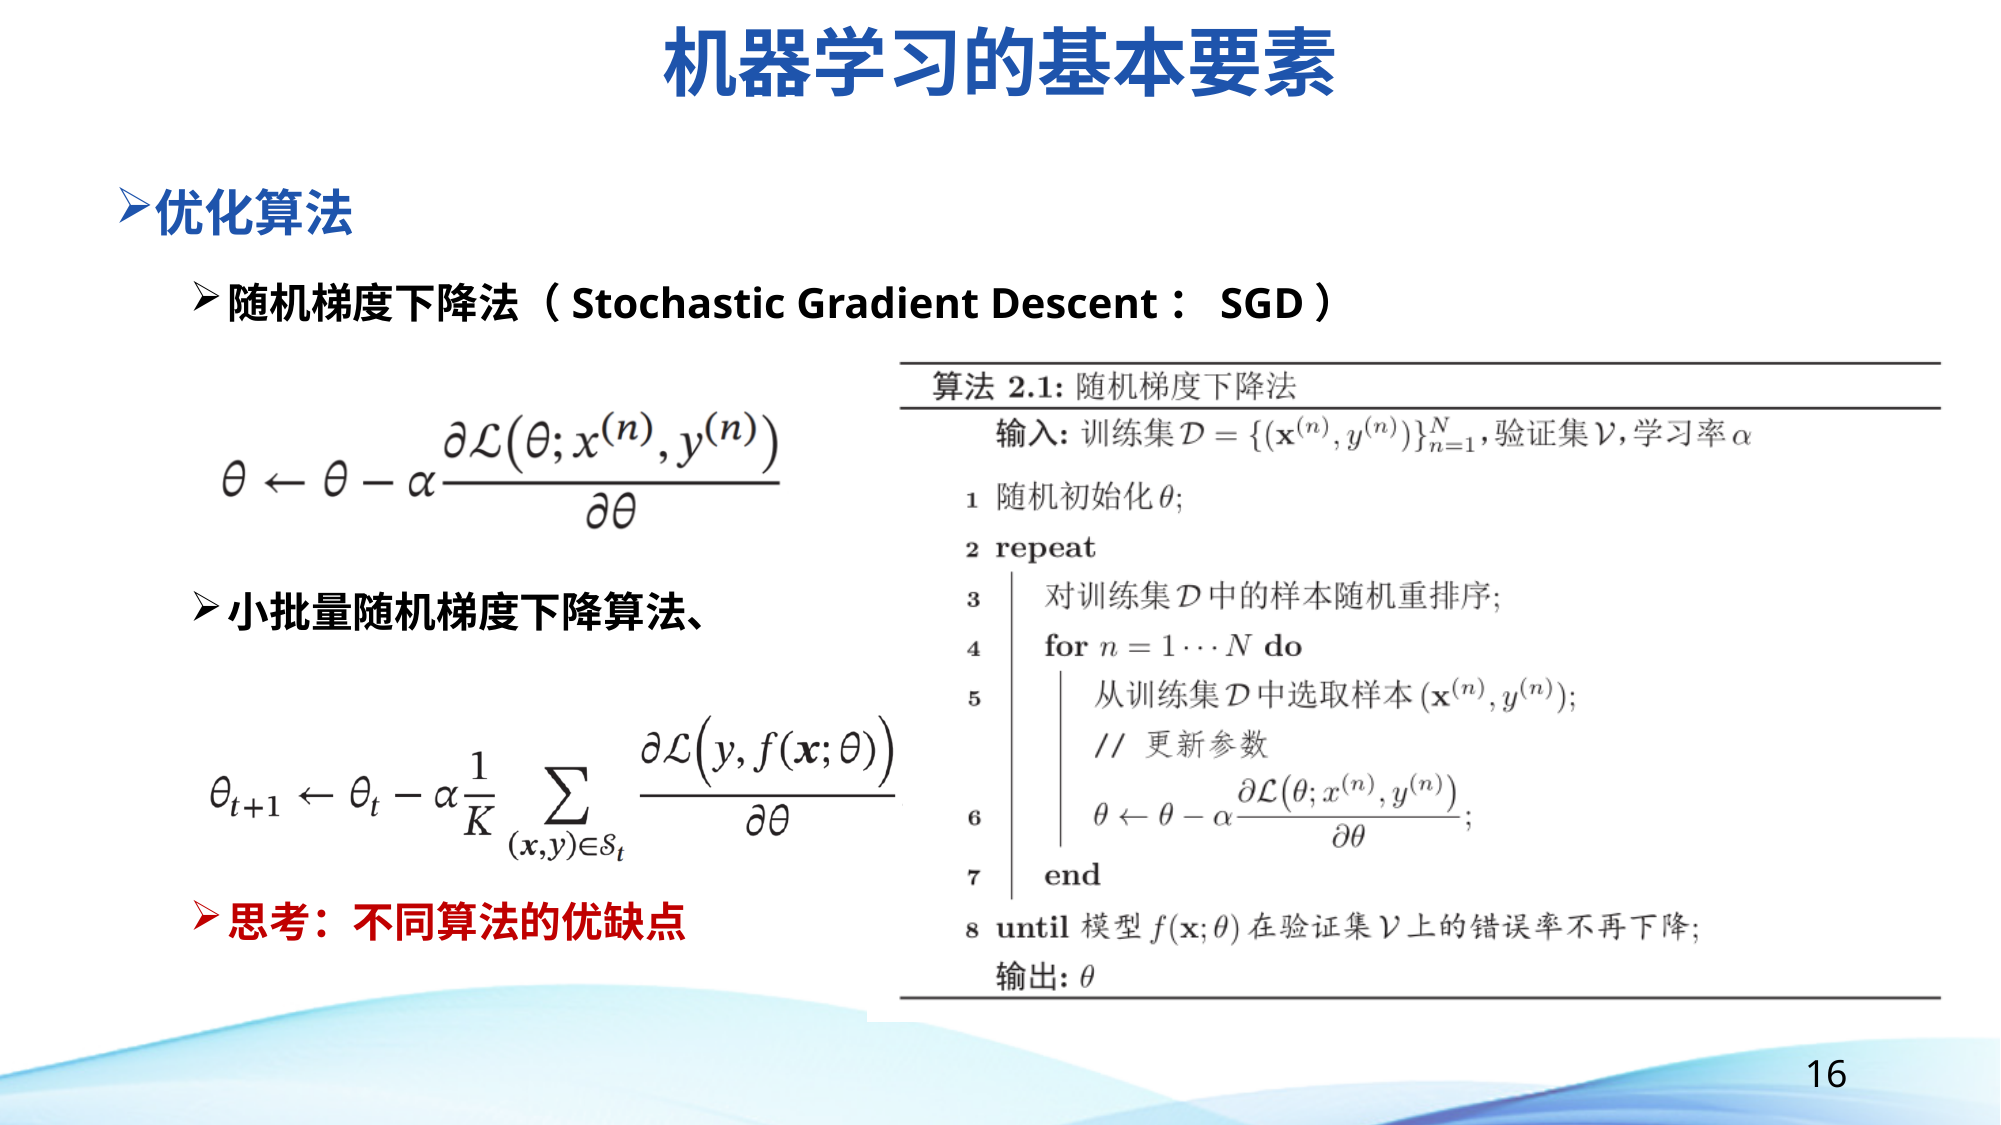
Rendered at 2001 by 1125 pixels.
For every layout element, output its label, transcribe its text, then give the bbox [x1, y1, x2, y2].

title 机器学习的基本要素 [137, 15, 1863, 117]
slide_number 16 [1412, 1042, 1863, 1103]
picture [0, 331, 2001, 1125]
picture [218, 405, 789, 541]
list 优化算法 随机梯度下降法（Stochastic Gradient Descent：SGD） 小批量随机梯度下降算法、 思考：不同算法的优缺点 [100, 143, 1836, 1025]
